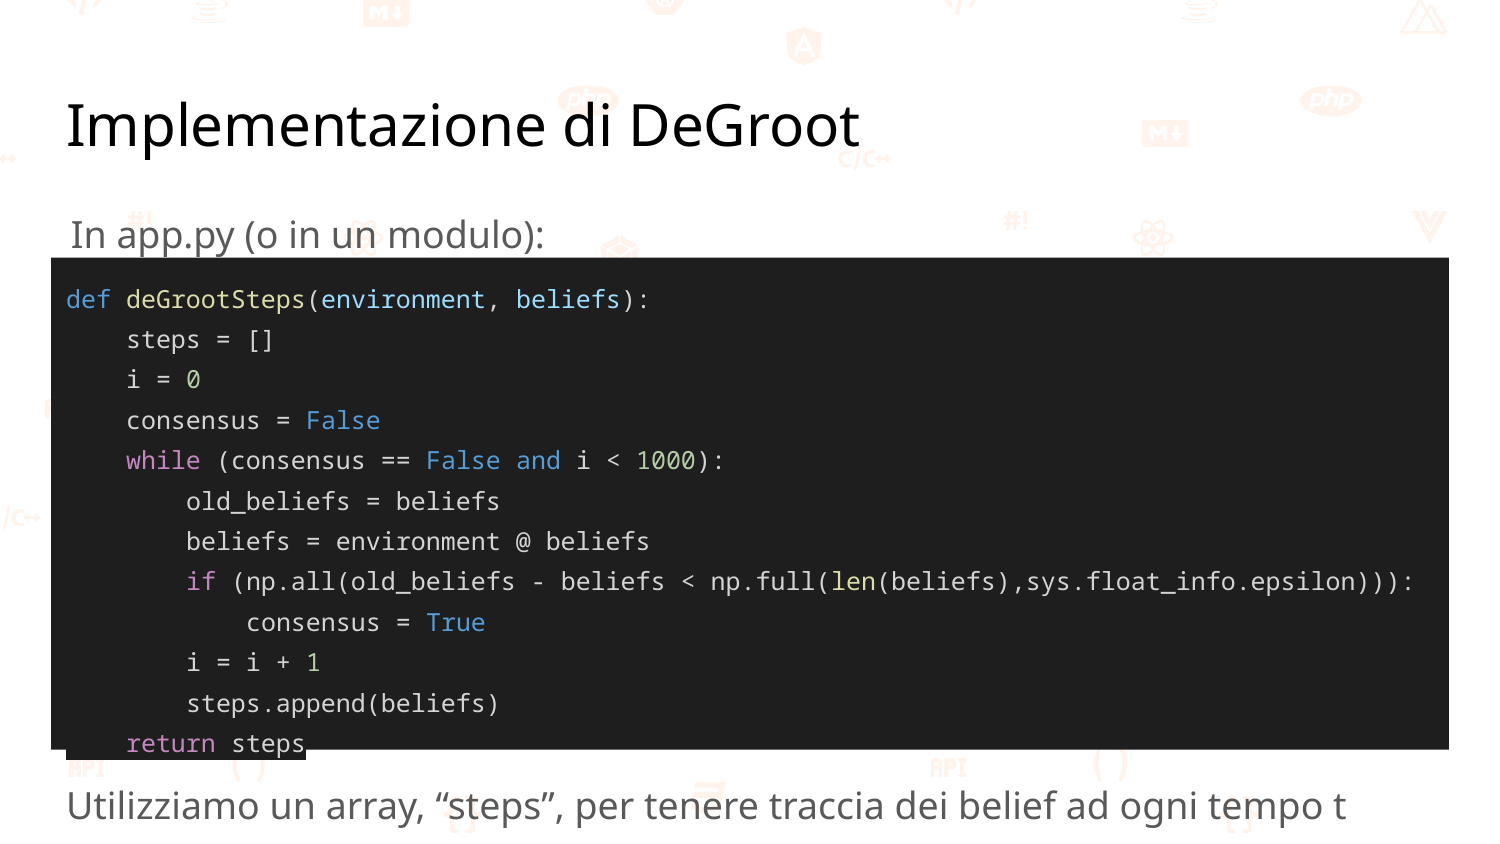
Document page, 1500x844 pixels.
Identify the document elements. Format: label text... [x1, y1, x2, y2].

list Utilizziamo un array, “steps”, per tenere traccia dei belief ad ogni tempo t [51, 760, 1449, 844]
title Implementazione di DeGroot [51, 72, 1449, 167]
list In app.py (o in un modulo): [55, 189, 1454, 263]
list def deGrootSteps(environment, beliefs): steps = [] i = 0 consensus = False while (consensus == False and i < 1000): old_beliefs = beliefs beliefs = environment @ beliefs if (np.all(old_beliefs - beliefs < np.full(len(beliefs),sys.float_info.epsilon))): consensus = True i = i + 1 steps.append(beliefs) return steps [51, 257, 1449, 750]
picture [0, 0, 1500, 844]
